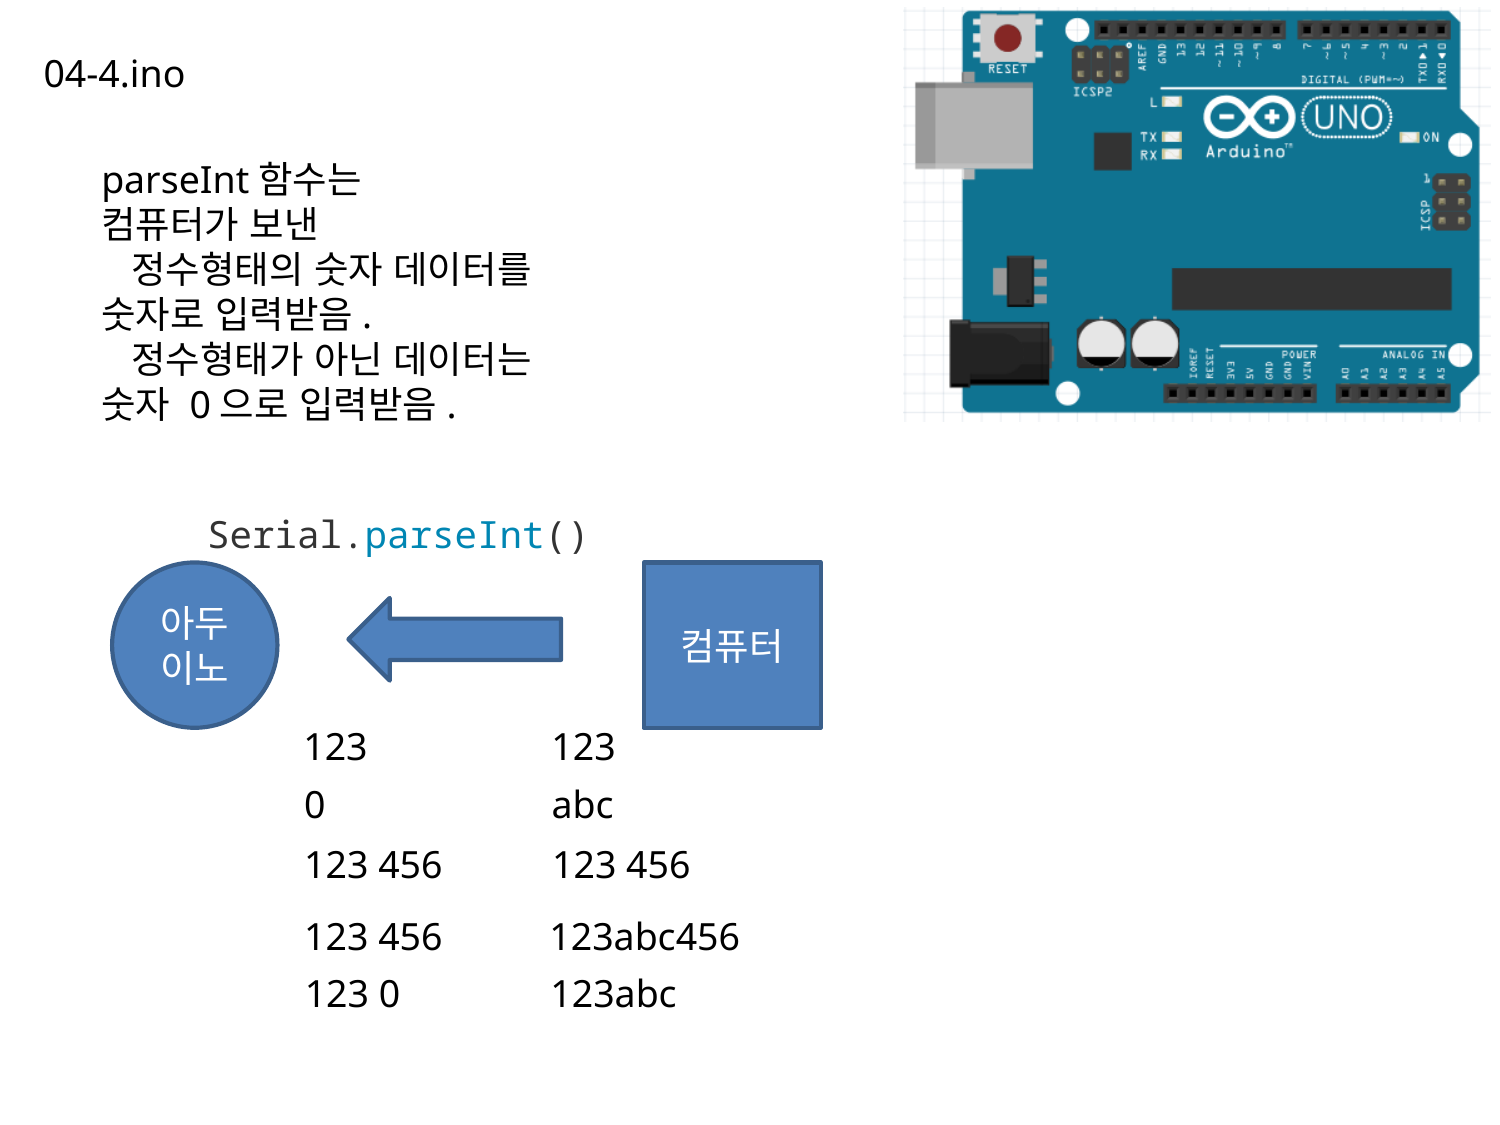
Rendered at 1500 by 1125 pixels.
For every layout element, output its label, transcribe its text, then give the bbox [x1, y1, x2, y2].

text_box 123abc [535, 962, 692, 1023]
text_box 123abc456 [534, 905, 756, 965]
text_box abc [536, 773, 629, 834]
text_box [346, 595, 564, 683]
text_box 123 [536, 715, 631, 776]
text_box 0 [289, 773, 341, 834]
picture [903, 7, 1491, 423]
text_box parseInt함수는 컴퓨터가 보낸 정수형태의 숫자 데이터를 숫자로 입력받음. 정수형태가 아닌 데이터는 숫자 0으로 입력받음. [86, 148, 558, 434]
text_box 아두이노 [109, 560, 280, 730]
text_box 컴퓨터 [642, 560, 823, 730]
text_box 123 [288, 715, 383, 776]
text_box 04-4.ino [28, 42, 201, 103]
text_box 123 456 [289, 834, 458, 894]
text_box 123 0 [289, 962, 416, 1023]
text_box Serial.parseInt() [192, 503, 605, 564]
text_box 123 456 [289, 905, 458, 965]
text_box 123 456 [537, 834, 706, 894]
